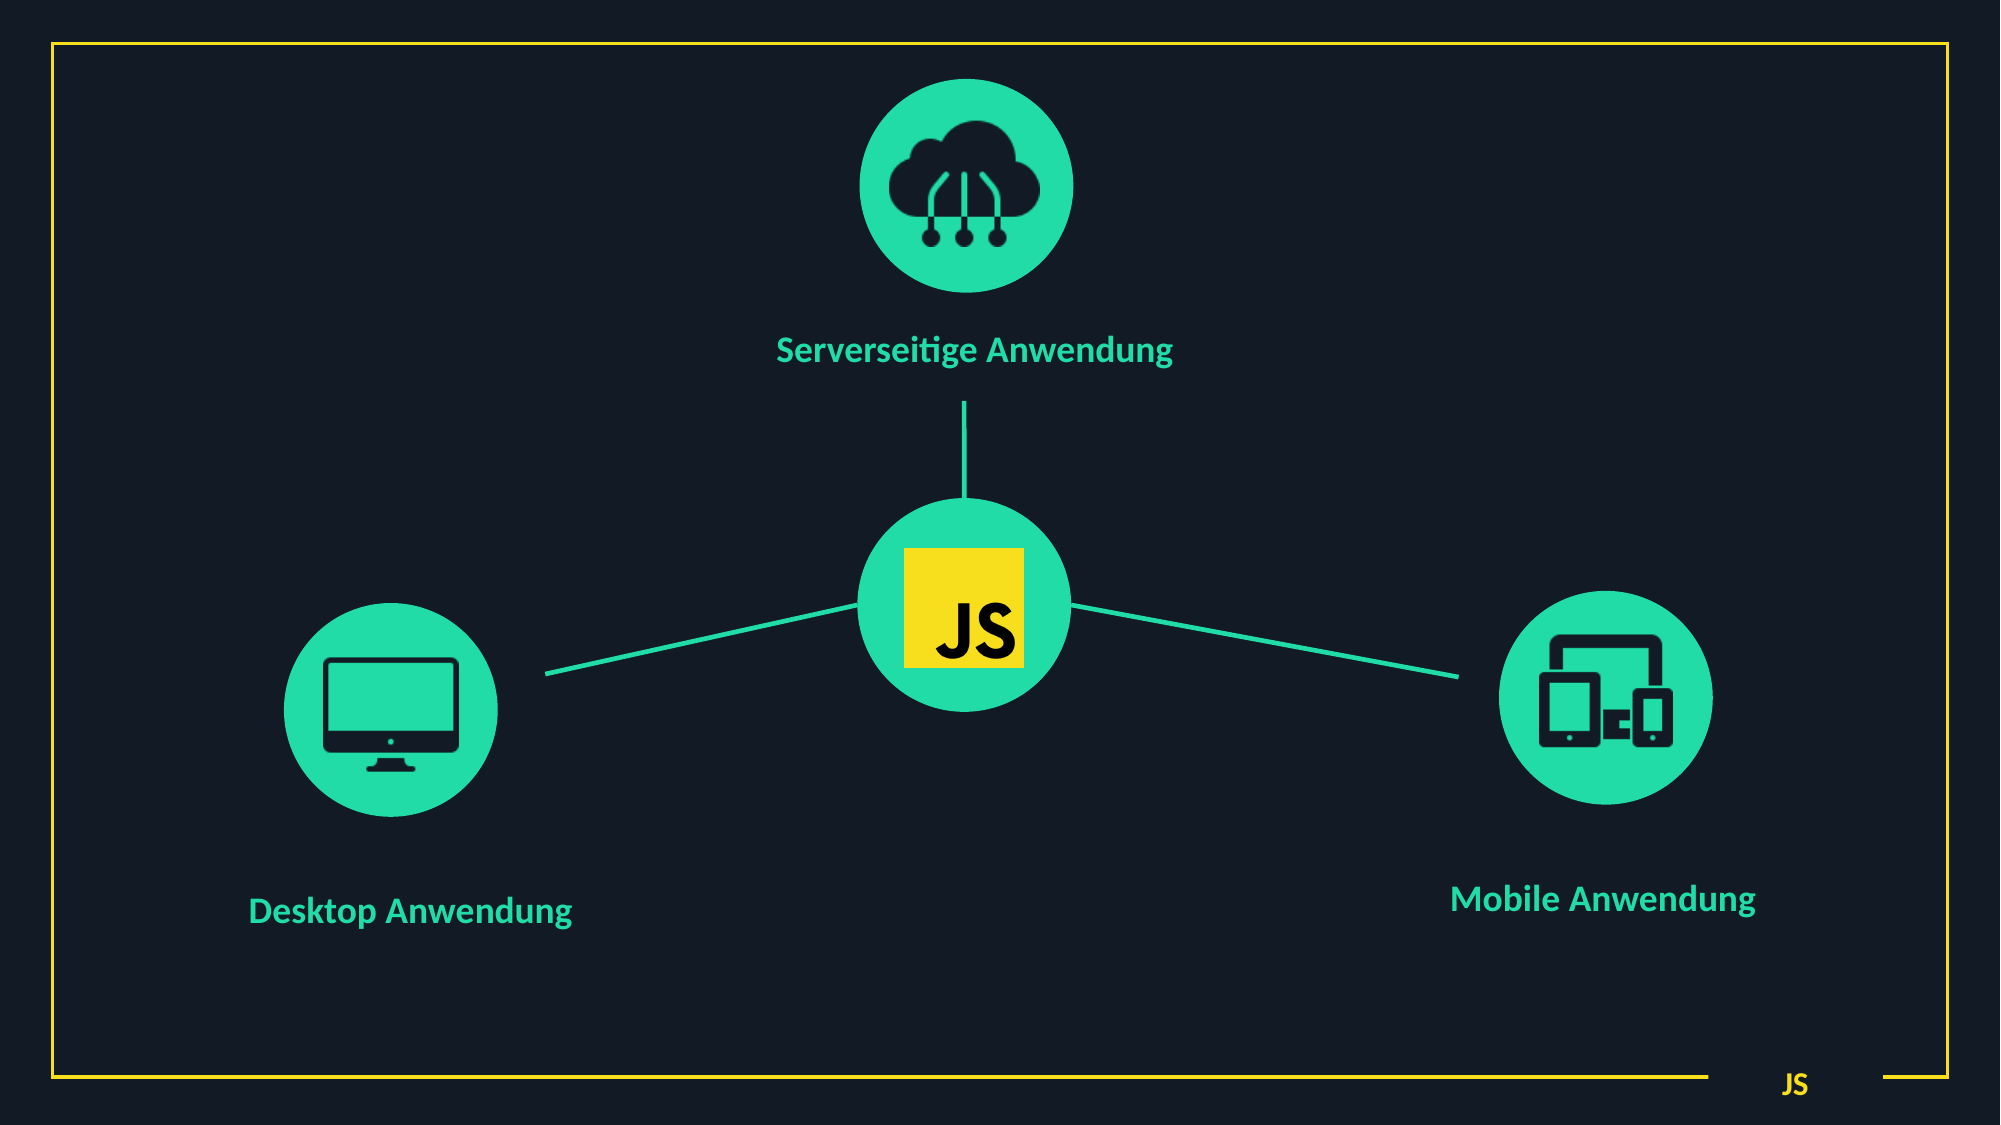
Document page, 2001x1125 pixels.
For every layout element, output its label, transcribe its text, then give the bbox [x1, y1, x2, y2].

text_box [859, 78, 1074, 294]
text_box Serverseitige Anwendung [761, 294, 1239, 378]
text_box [856, 497, 1072, 713]
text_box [283, 602, 499, 818]
text_box Desktop Anwendung [233, 855, 711, 938]
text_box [544, 604, 858, 675]
text_box [51, 42, 1949, 1079]
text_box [1498, 590, 1714, 806]
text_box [1070, 604, 1460, 678]
text_box Mobile Anwendung [1435, 844, 1912, 927]
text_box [1682, 1034, 1909, 1118]
